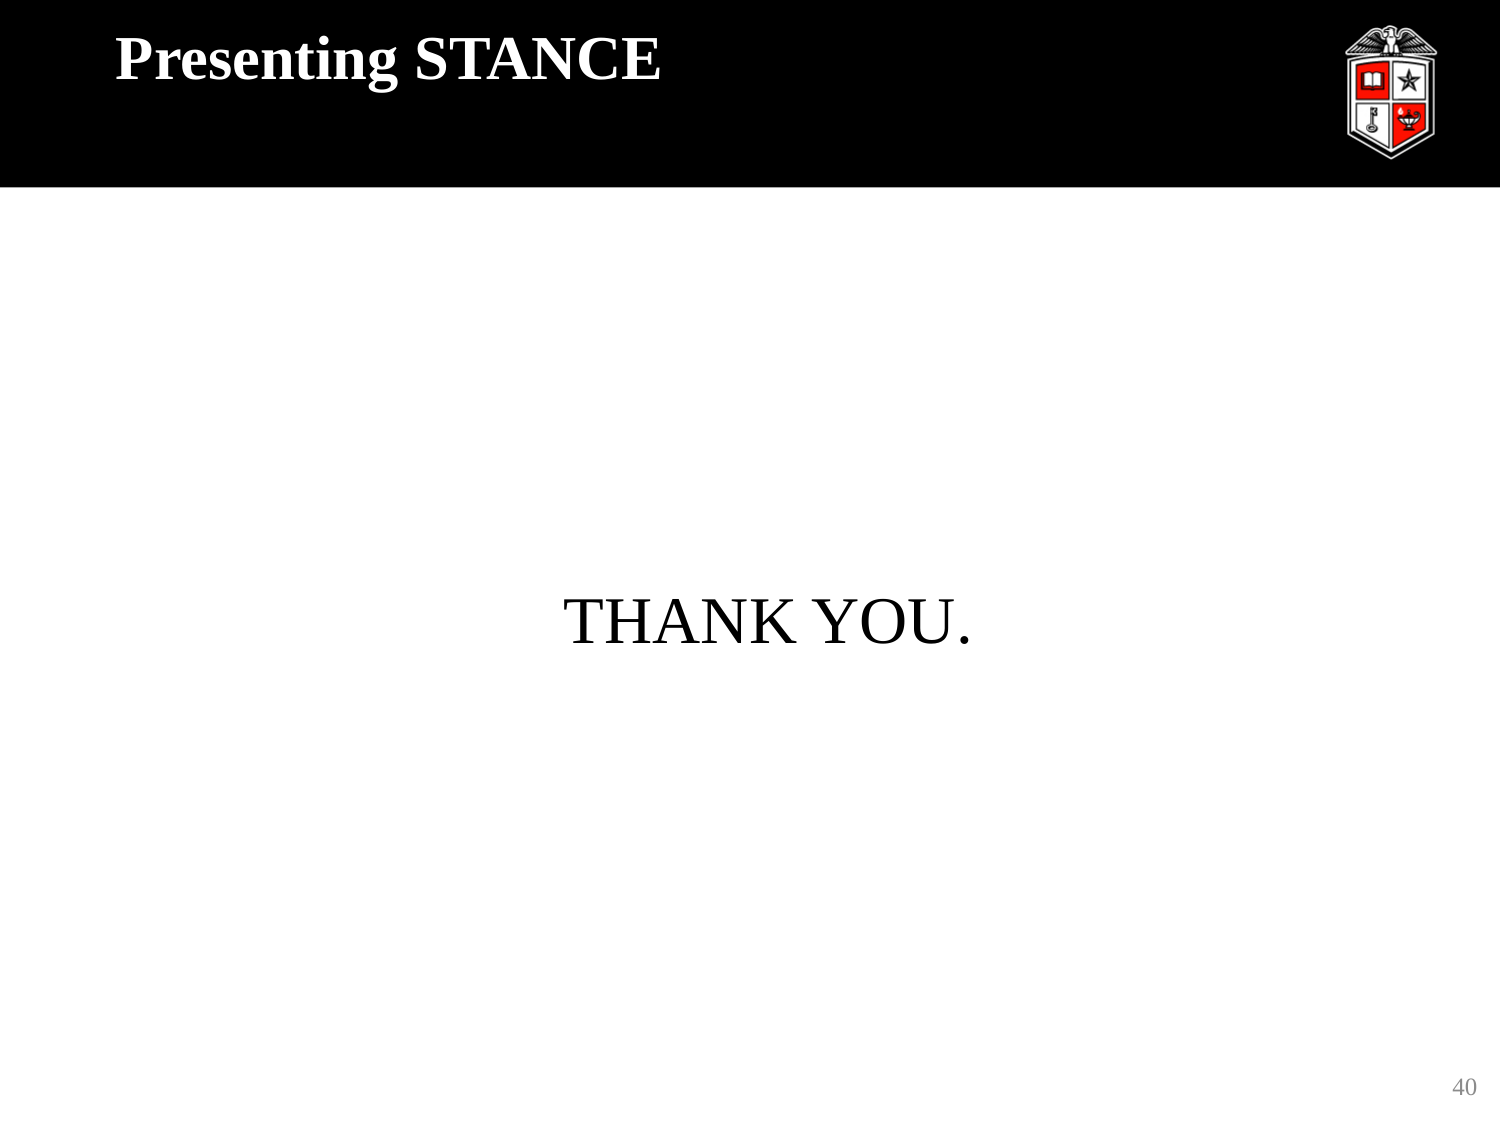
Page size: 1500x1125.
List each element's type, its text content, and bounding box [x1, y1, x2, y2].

list THANK YOU. [93, 349, 1444, 1056]
picture [1308, 0, 1490, 187]
slide_number 40 [1410, 1055, 1493, 1116]
title [100, 0, 1334, 184]
